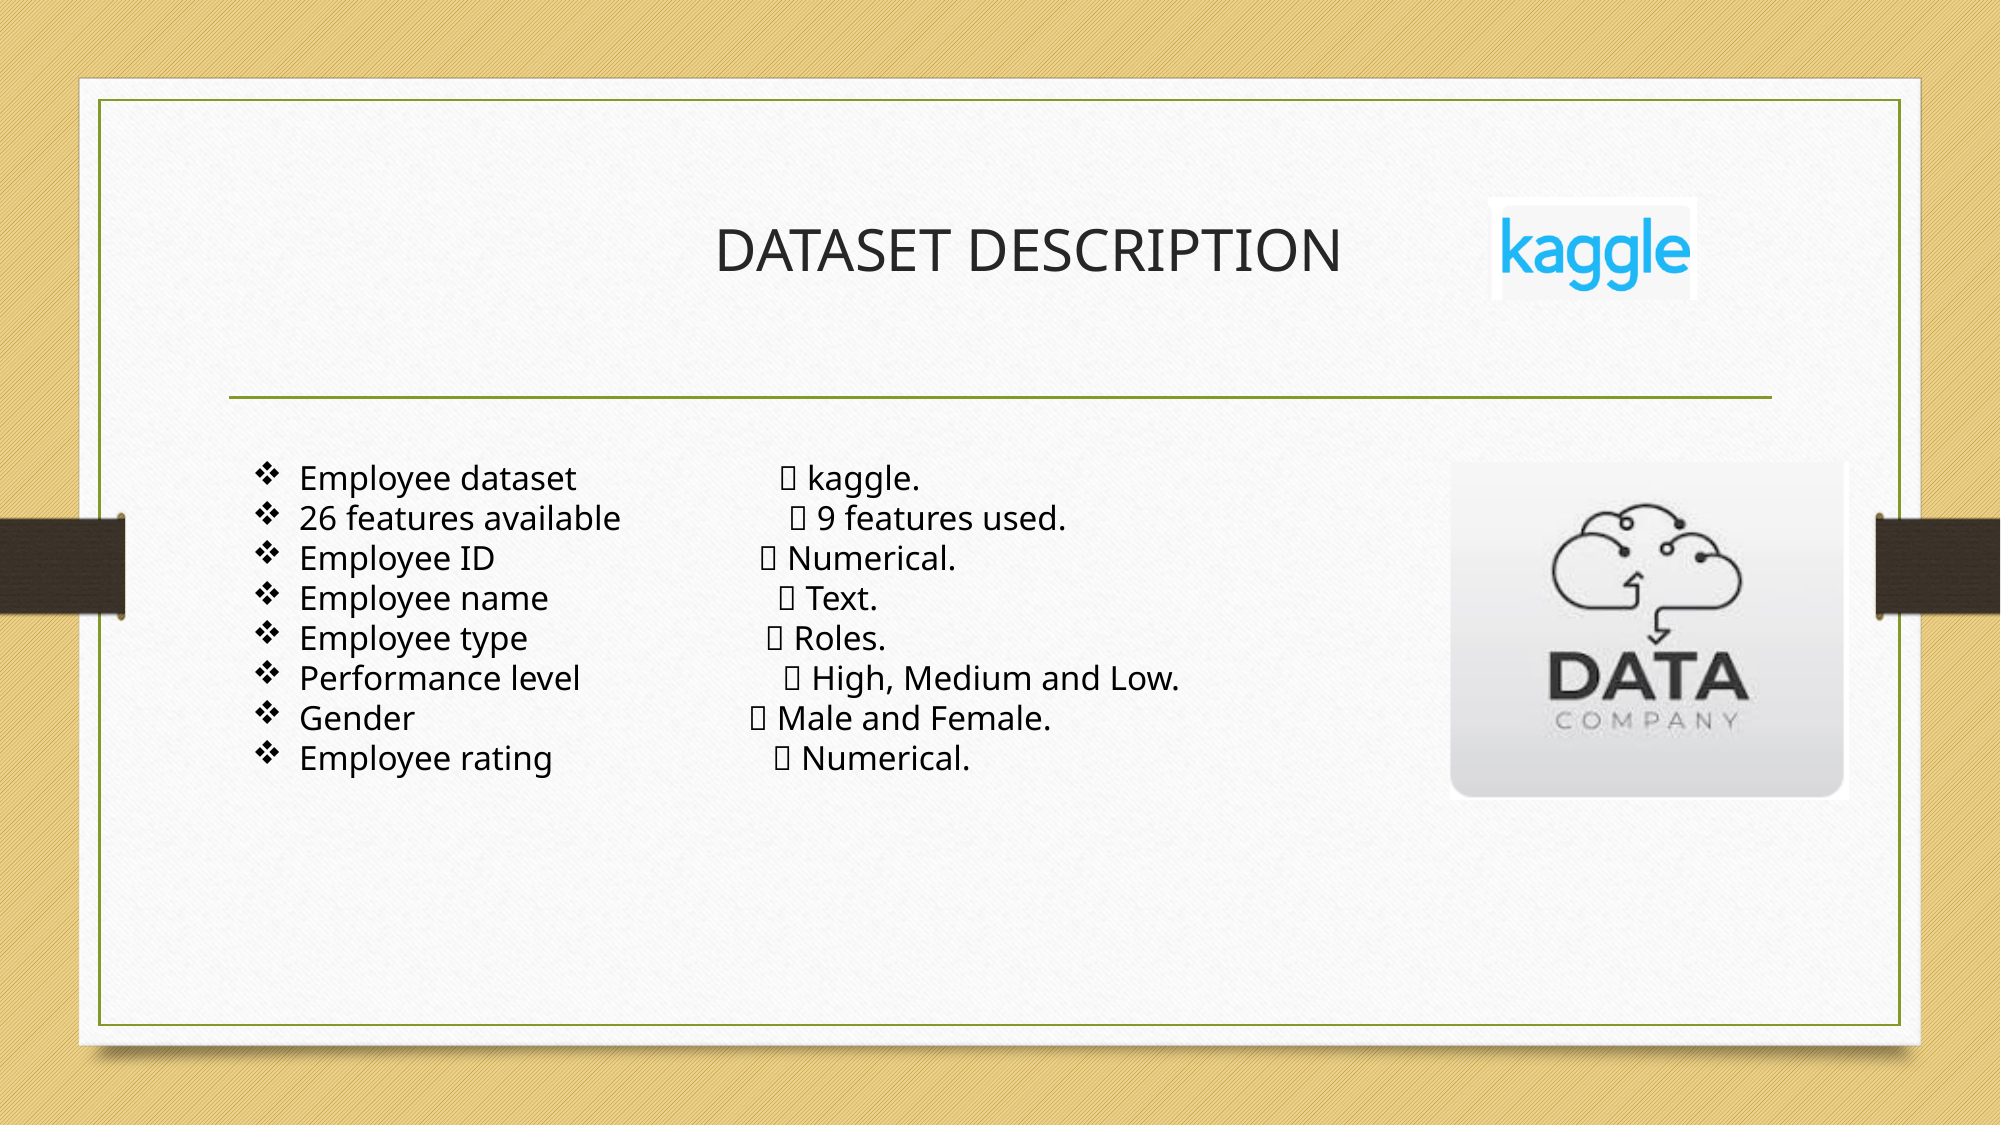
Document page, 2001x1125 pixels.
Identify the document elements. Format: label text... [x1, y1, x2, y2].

text_box Employee dataset  kaggle. 26 features available  9 features used. Employee ID  Numerical. Employee name  Text. Employee type  Roles. Performance level  High, Medium and Low. Gender  Male and Female. Employee rating  Numerical. [237, 449, 1750, 830]
title DATASET DESCRIPTION [362, 141, 1697, 356]
picture [0, 0, 2001, 1125]
